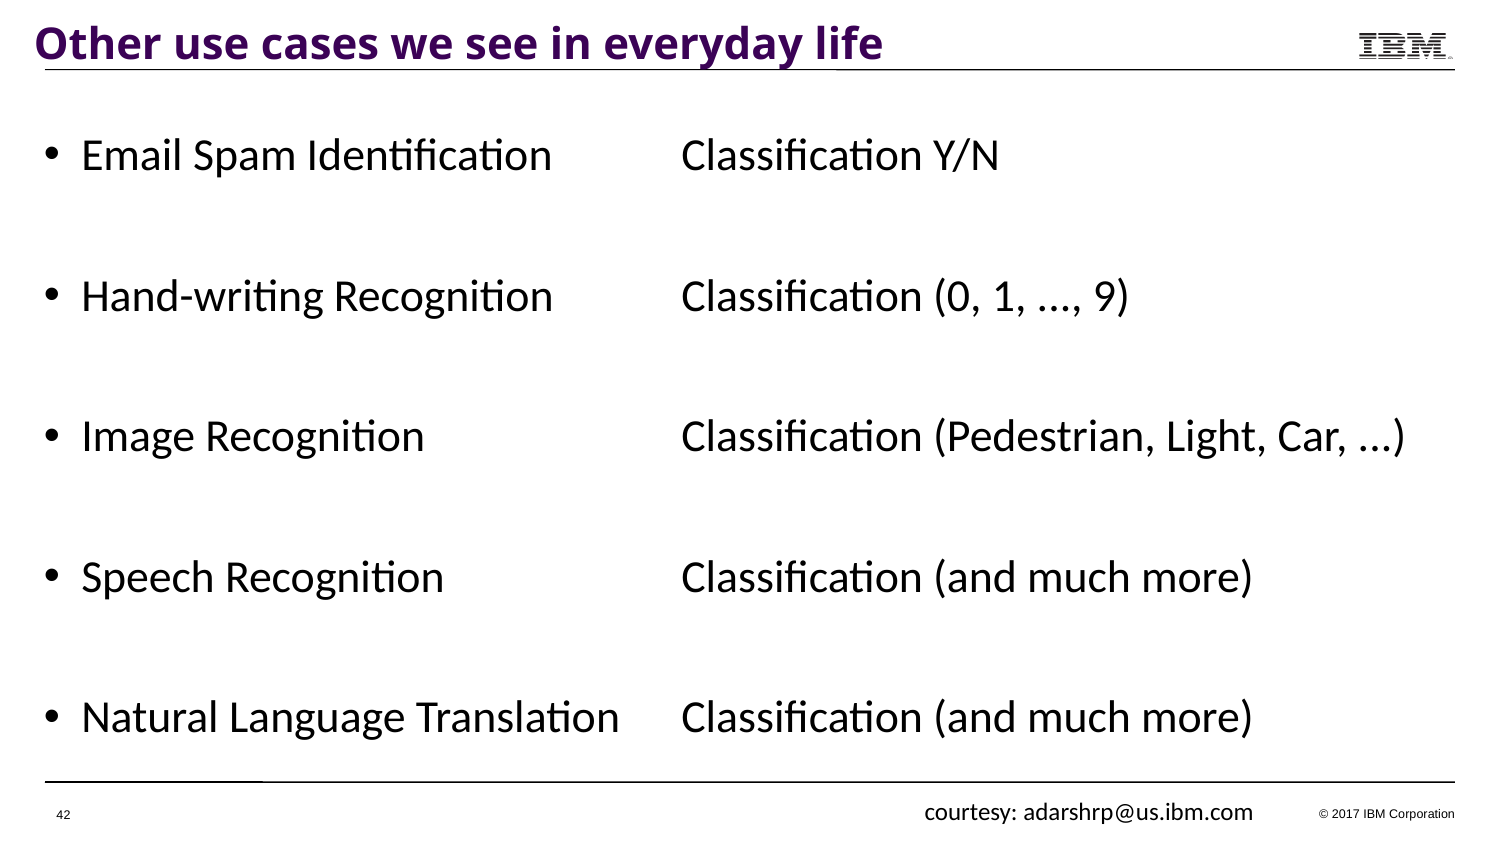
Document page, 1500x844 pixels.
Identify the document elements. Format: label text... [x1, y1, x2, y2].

title Other use cases we see in everyday life [19, 14, 1429, 71]
list Email Spam Identification Classification Y/N Hand-writing Recognition Classification (0, 1, ..., 9) Image Recognition Classification (Pedestrian, Light, Car, ...) Speech Recognition Classification (and much more) Natural Language Translation Classification (and much more) [28, 123, 1439, 675]
text_box courtesy: adarshrp@us.ibm.com [909, 787, 1461, 833]
